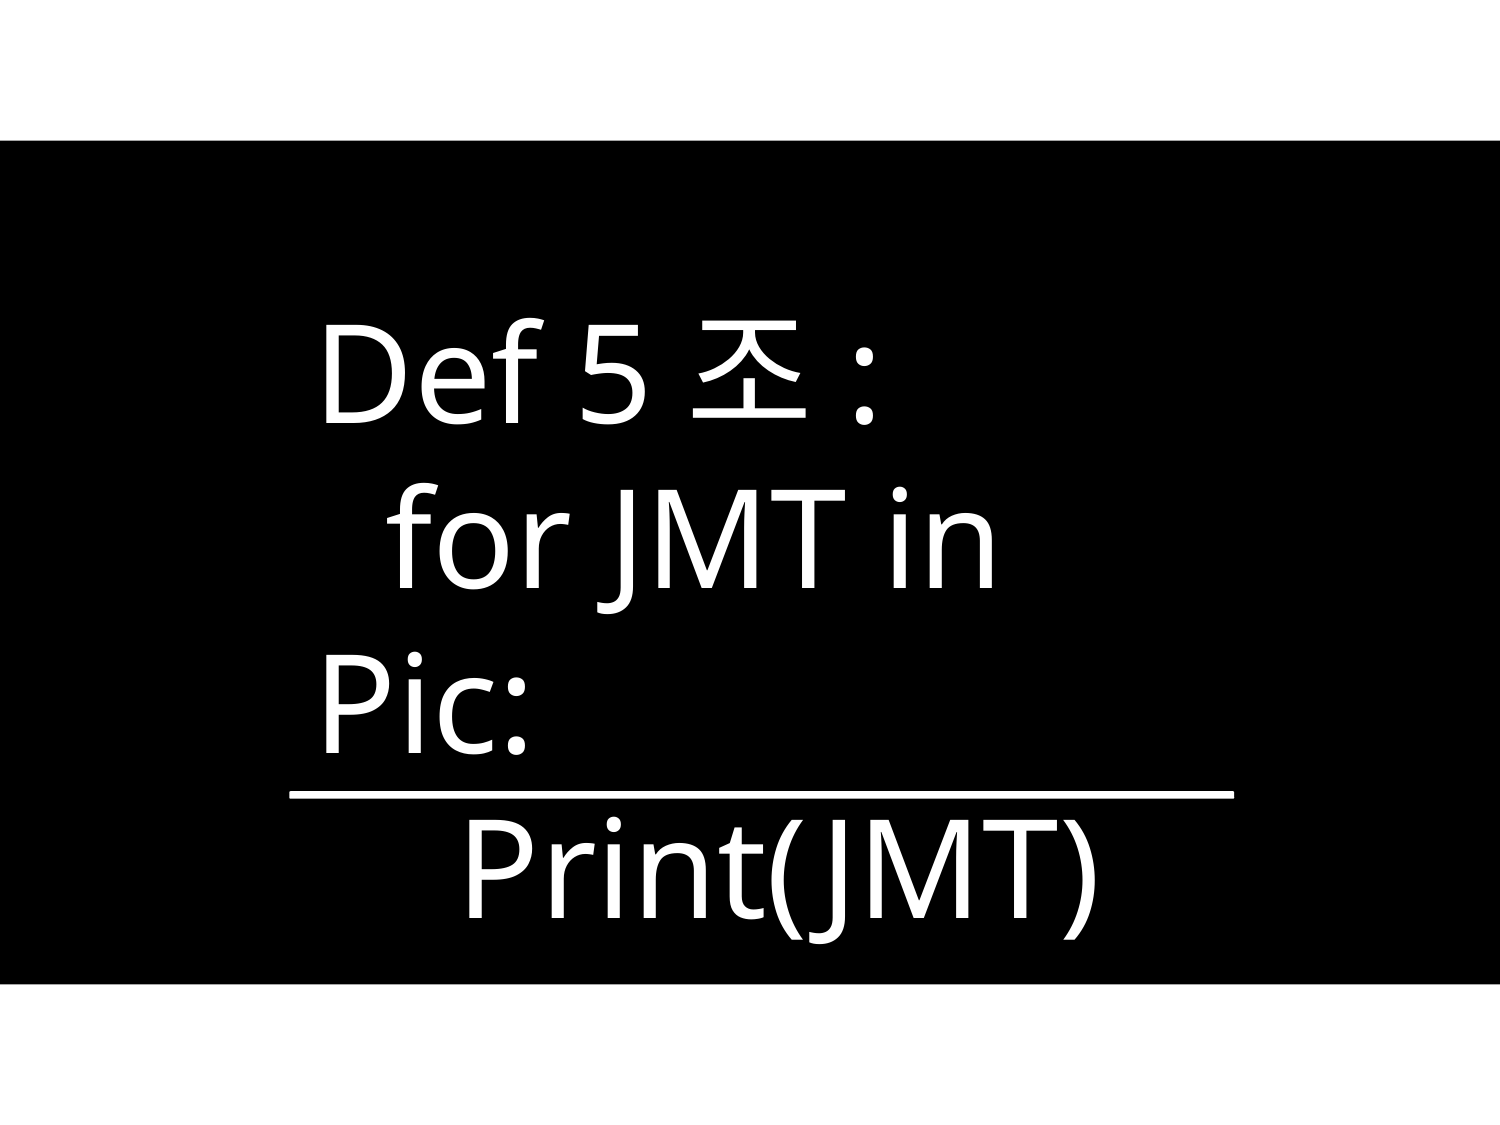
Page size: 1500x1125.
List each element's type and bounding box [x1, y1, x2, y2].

text_box [288, 278, 1235, 799]
text_box [0, 138, 1500, 986]
